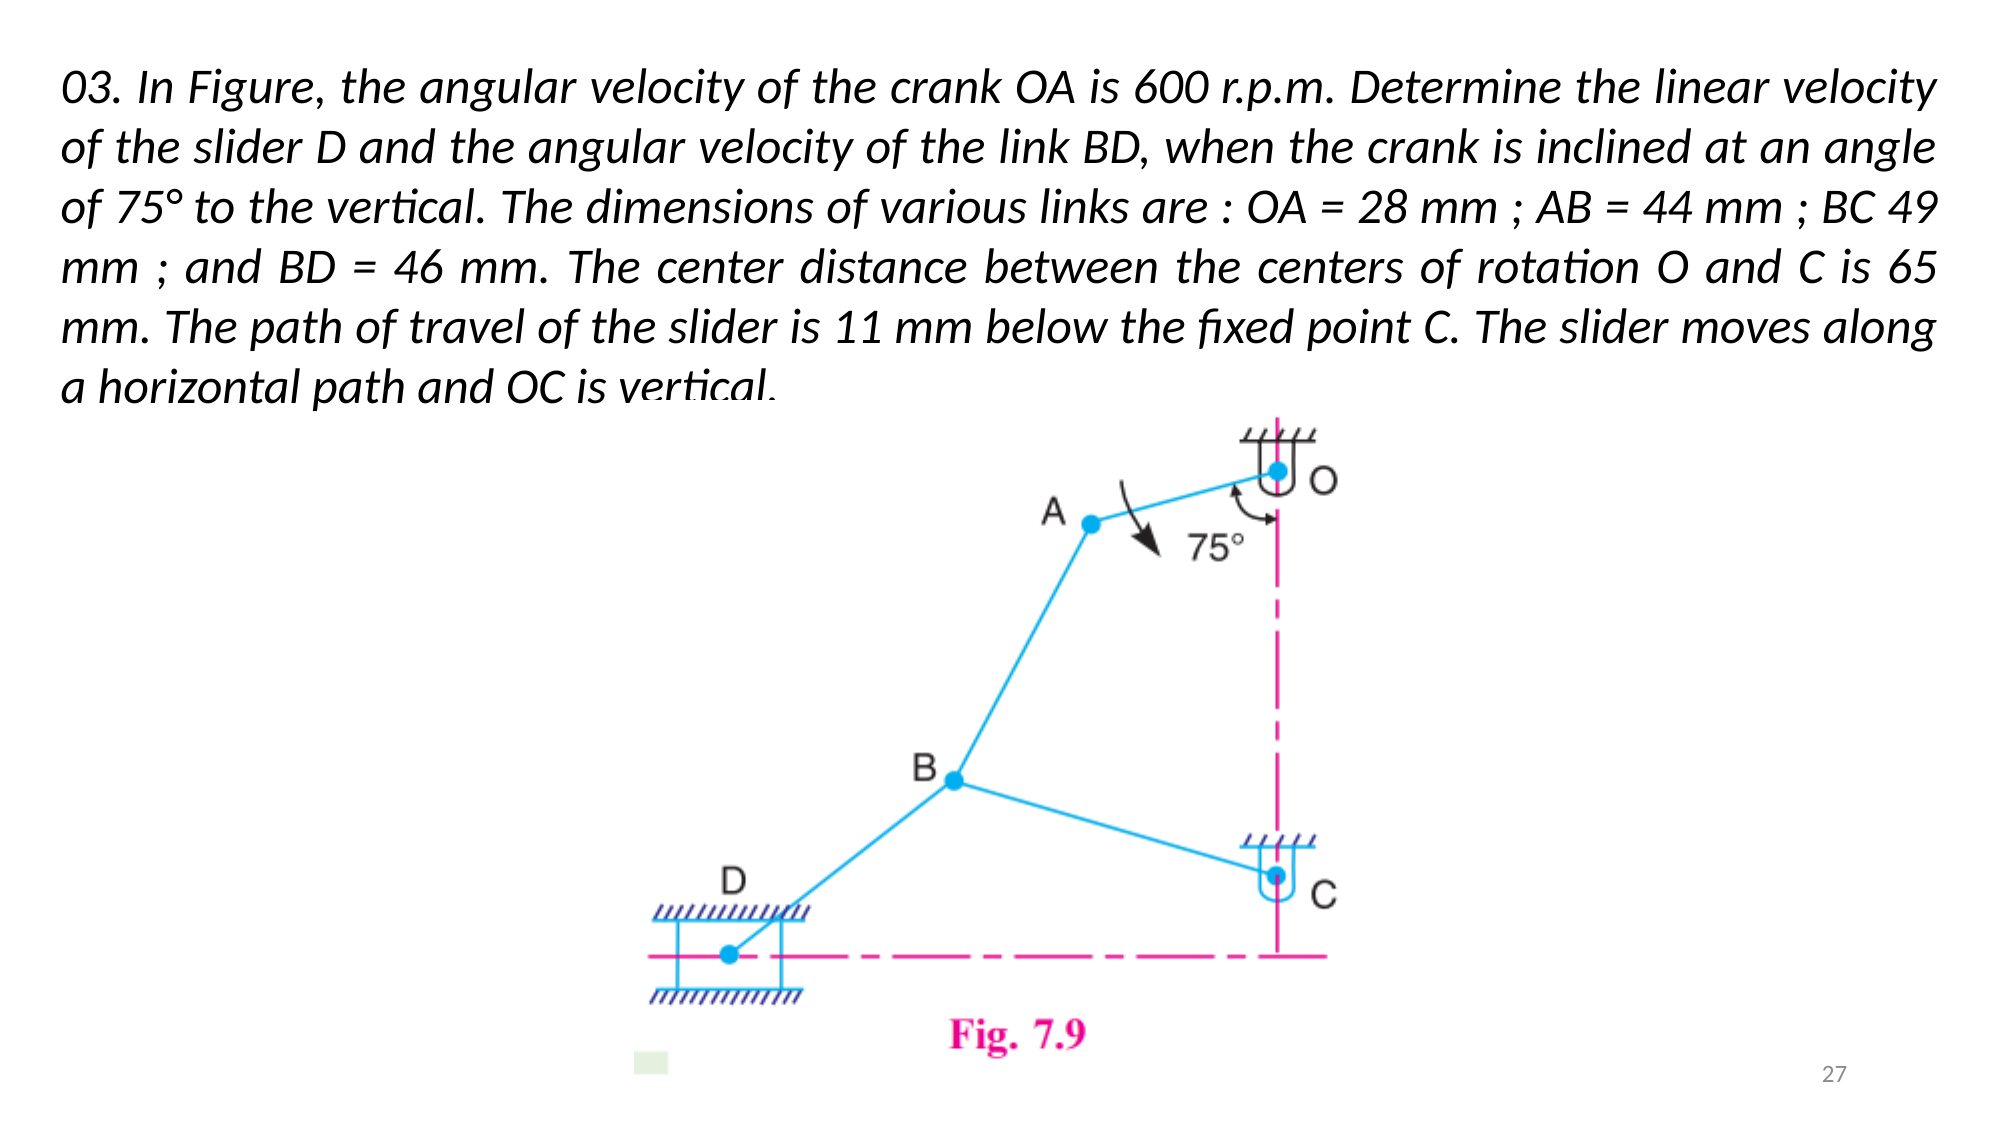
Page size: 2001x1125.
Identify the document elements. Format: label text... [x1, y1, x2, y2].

slide_number 27 [1412, 1042, 1863, 1103]
text_box 03. In Figure, the angular velocity of the crank OA is 600 r.p.m. Determine the linear velocity of the slider D and the angular velocity of the link BD, when the crank is inclined at an angle of 75° to the vertical. The dimensions of various links are : OA = 28 mm ; AB = 44 mm ; BC 49 mm ; and BD = 46 mm. The center distance between the centers of rotation O and C is 65 mm. The path of travel of the slider is 11 mm below the fixed point C. The slider moves along a horizontal path and OC is vertical. [45, 45, 1954, 421]
picture [634, 400, 1366, 1079]
